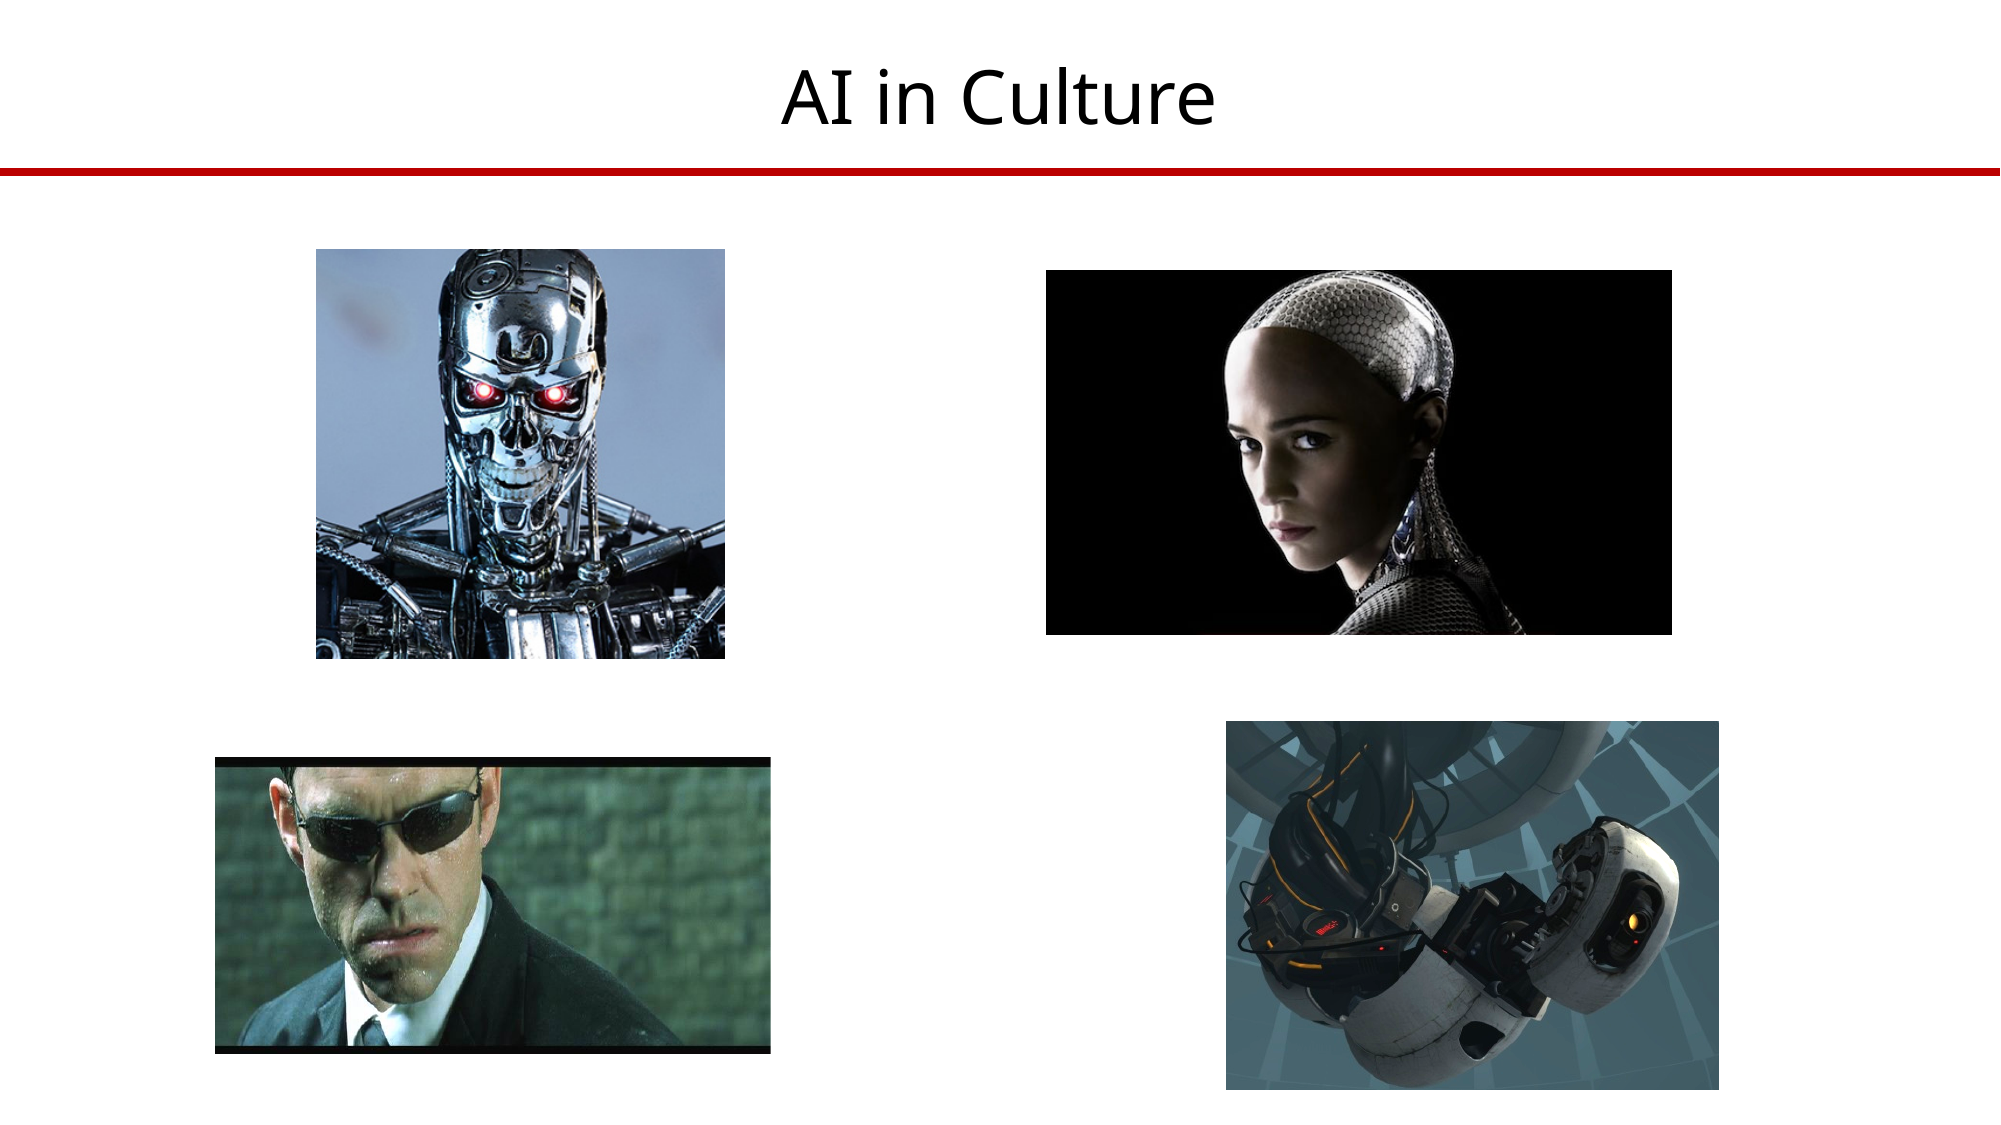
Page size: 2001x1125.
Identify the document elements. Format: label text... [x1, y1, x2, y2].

picture [215, 757, 771, 1054]
title AI in Culture [137, 50, 1863, 150]
picture [316, 249, 725, 659]
picture [1226, 720, 1719, 1090]
picture [1046, 270, 1672, 635]
